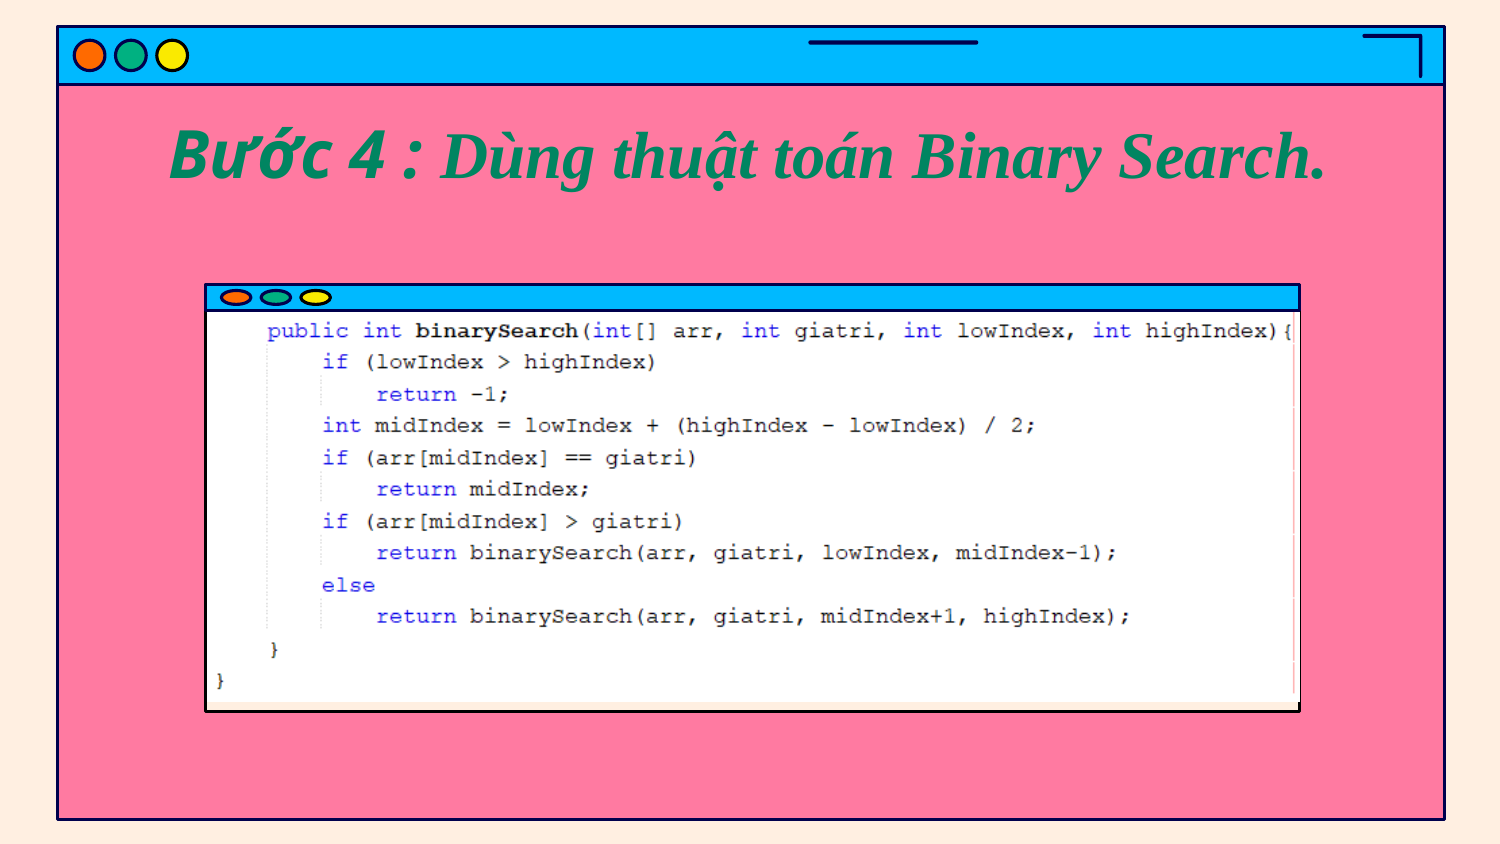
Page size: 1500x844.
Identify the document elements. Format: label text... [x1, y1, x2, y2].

picture [207, 311, 1301, 703]
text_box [205, 284, 1301, 312]
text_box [205, 709, 1301, 713]
title Bước 4 : Dùng thuật toán Binary Search. [114, 96, 1383, 191]
